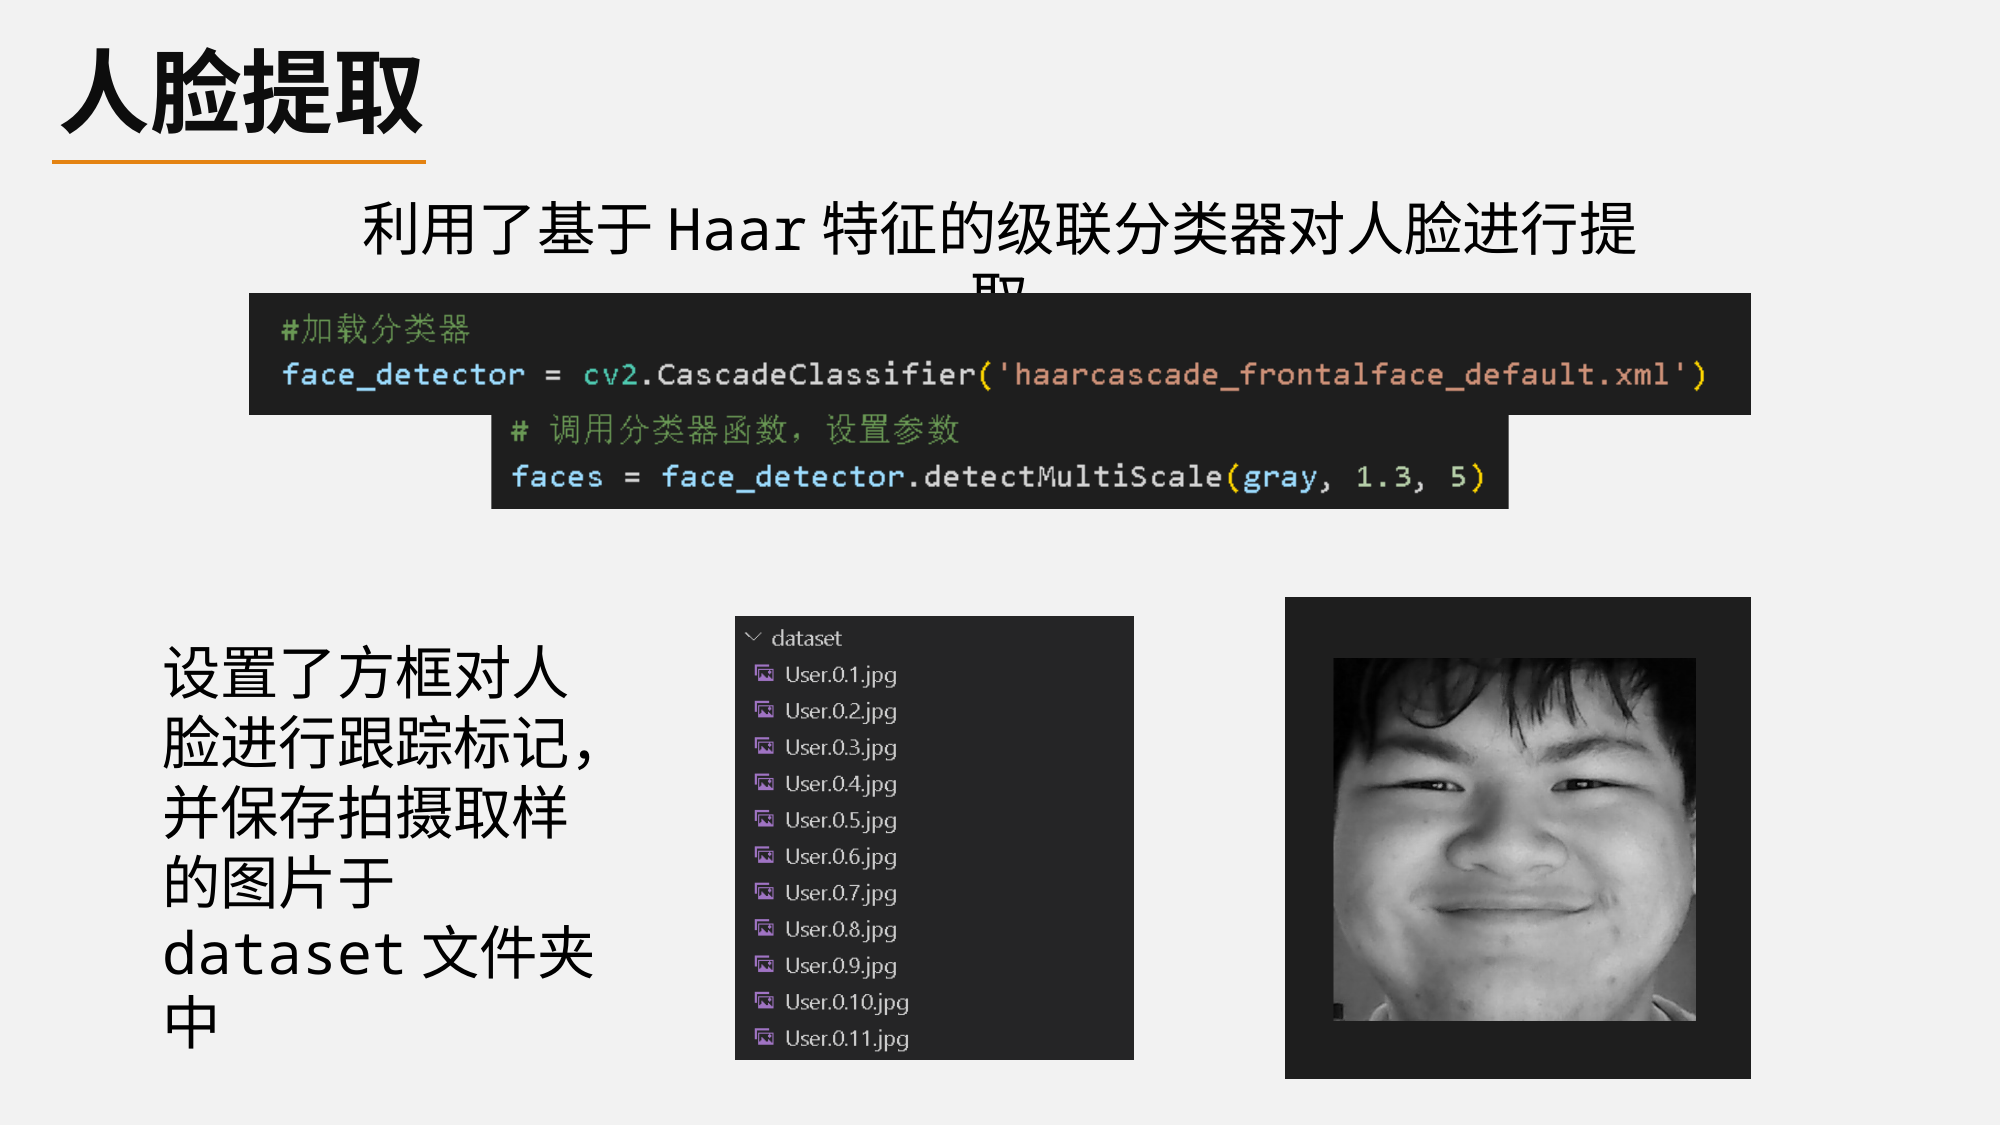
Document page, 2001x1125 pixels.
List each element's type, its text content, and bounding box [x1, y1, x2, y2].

picture [734, 616, 1134, 1060]
picture [249, 293, 1751, 509]
text_box 人脸提取 [43, 27, 441, 153]
text_box 设置了方框对人脸进行跟踪标记，并保存拍摄取样的图片于dataset文件夹中 [147, 628, 625, 1064]
text_box 利用了基于Haar特征的级联分类器对人脸进行提取 [320, 184, 1680, 293]
picture [1285, 597, 1751, 1079]
